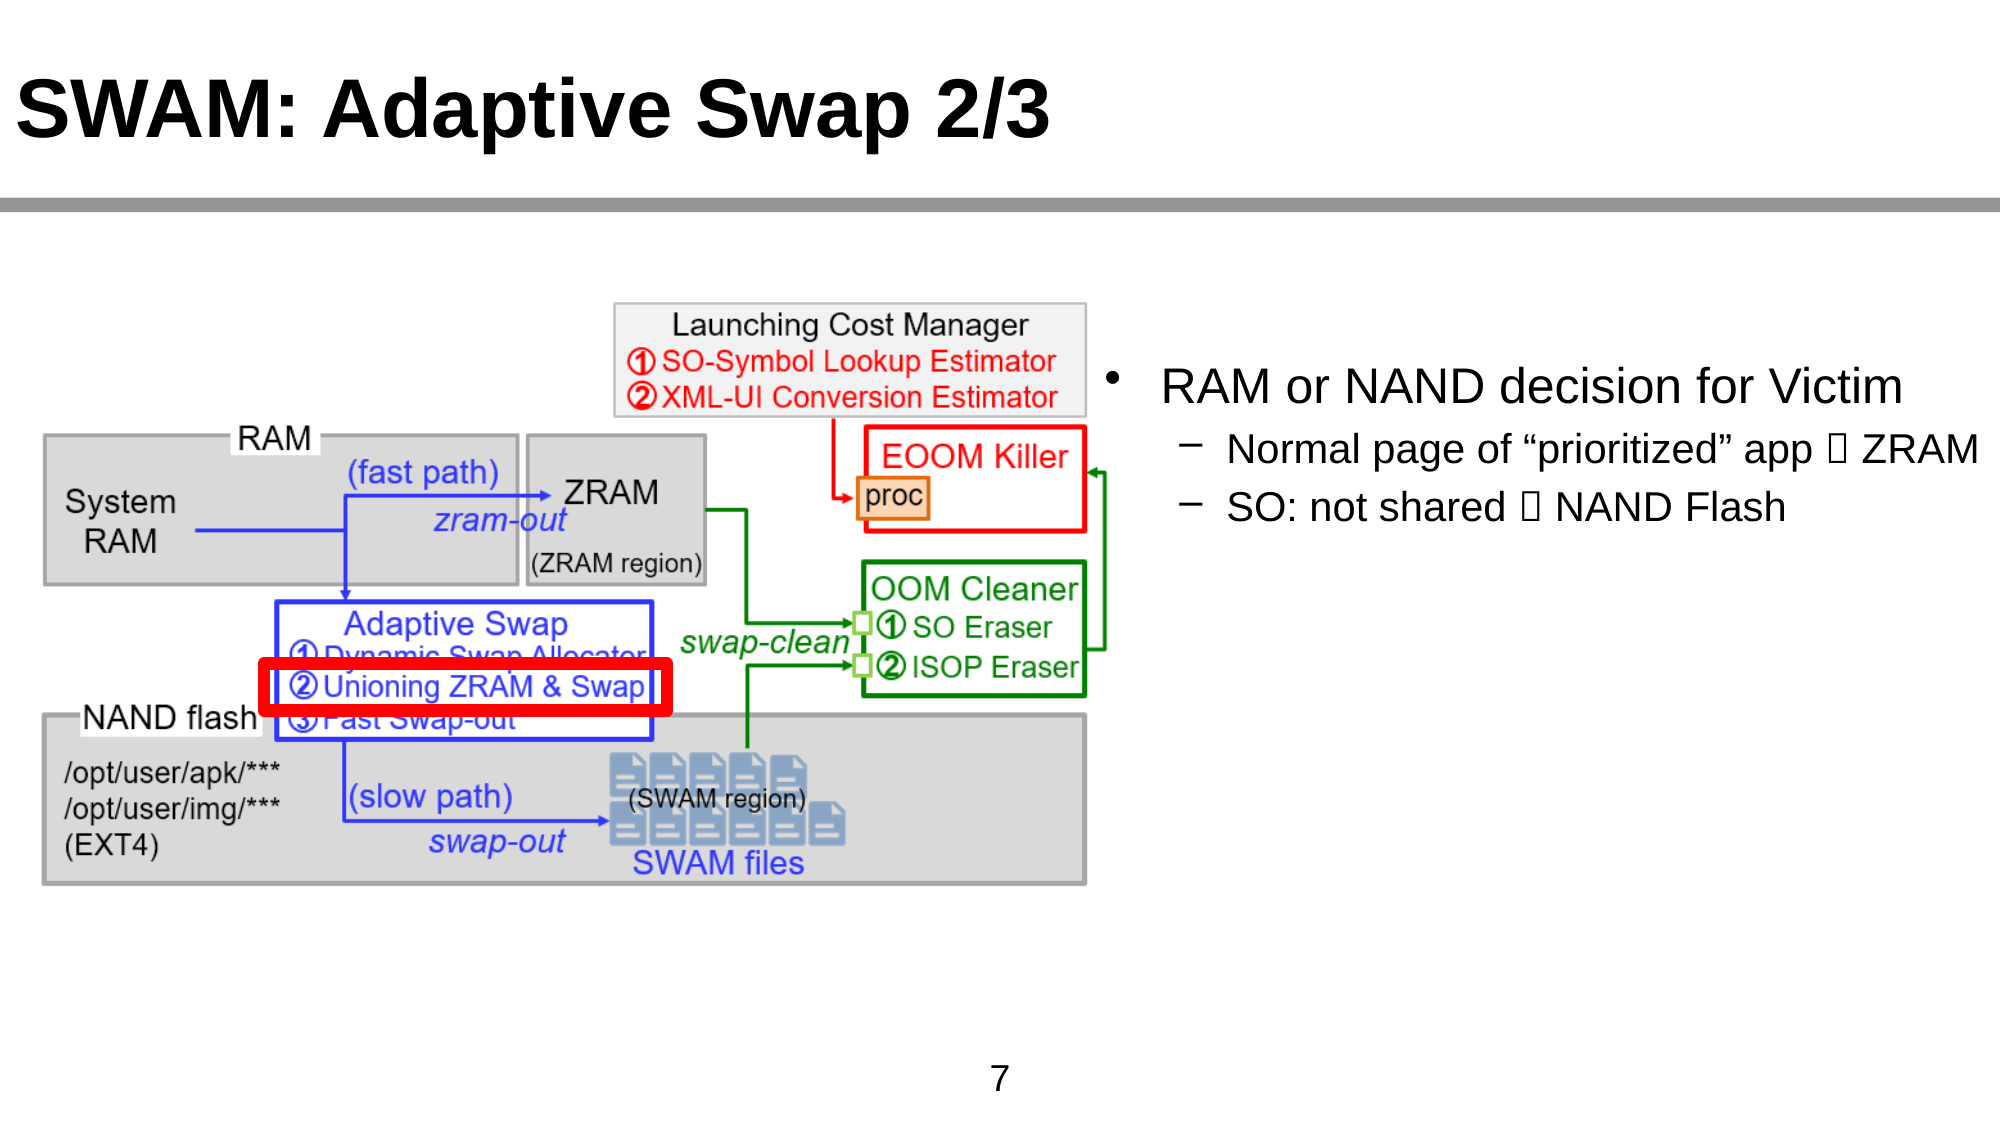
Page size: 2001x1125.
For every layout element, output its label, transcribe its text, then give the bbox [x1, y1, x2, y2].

picture [37, 292, 1113, 899]
list RAM or NAND decision for Victim Normal page of “prioritized” app  ZRAM SO: not shared  NAND Flash [1117, 345, 2000, 700]
title SWAM: Adaptive Swap 2/3 [0, 41, 2000, 167]
slide_number 7 [149, 1046, 1851, 1101]
